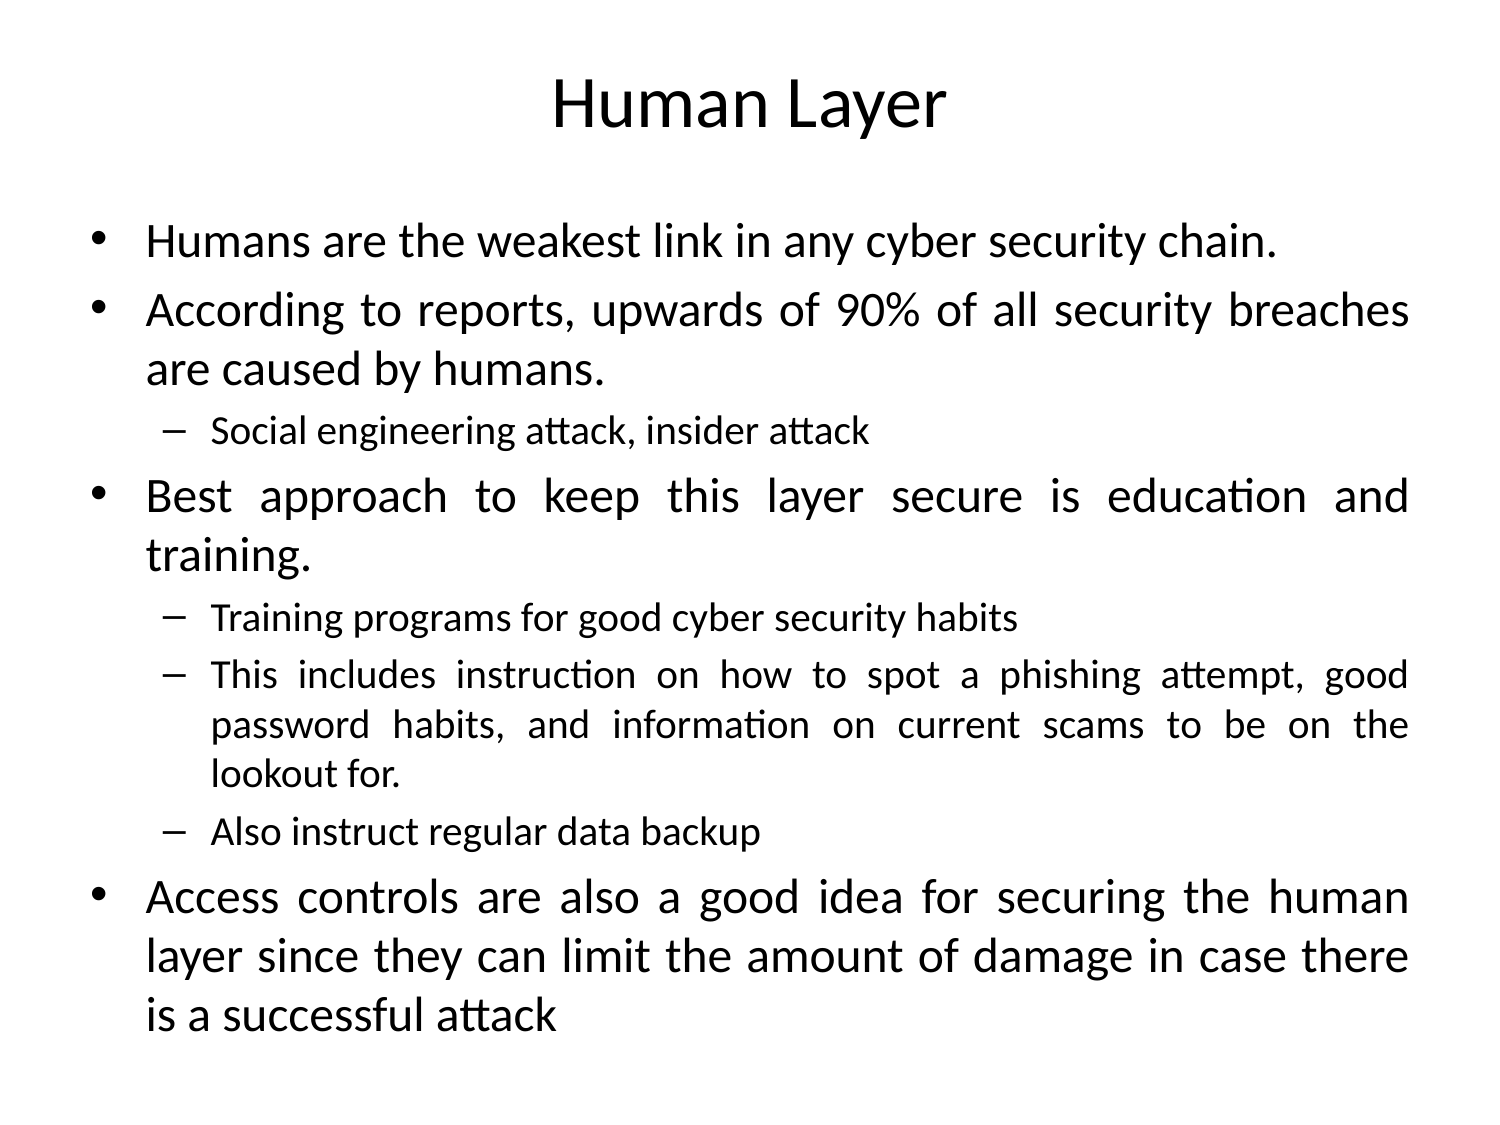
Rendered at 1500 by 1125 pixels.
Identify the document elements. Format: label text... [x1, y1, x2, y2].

title Human Layer [75, 45, 1425, 150]
list Humans are the weakest link in any cyber security chain. According to reports, upwards of 90% of all security breaches are caused by humans. Social engineering attack, insider attack Best approach to keep this layer secure is education and training. Training programs for good cyber security habits This includes instruction on how to spot a phishing attempt, good password habits, and information on current scams to be on the lookout for. Also instruct regular data backup Access controls are also a good idea for securing the human layer since they can limit the amount of damage in case there is a successful attack [75, 200, 1425, 1050]
